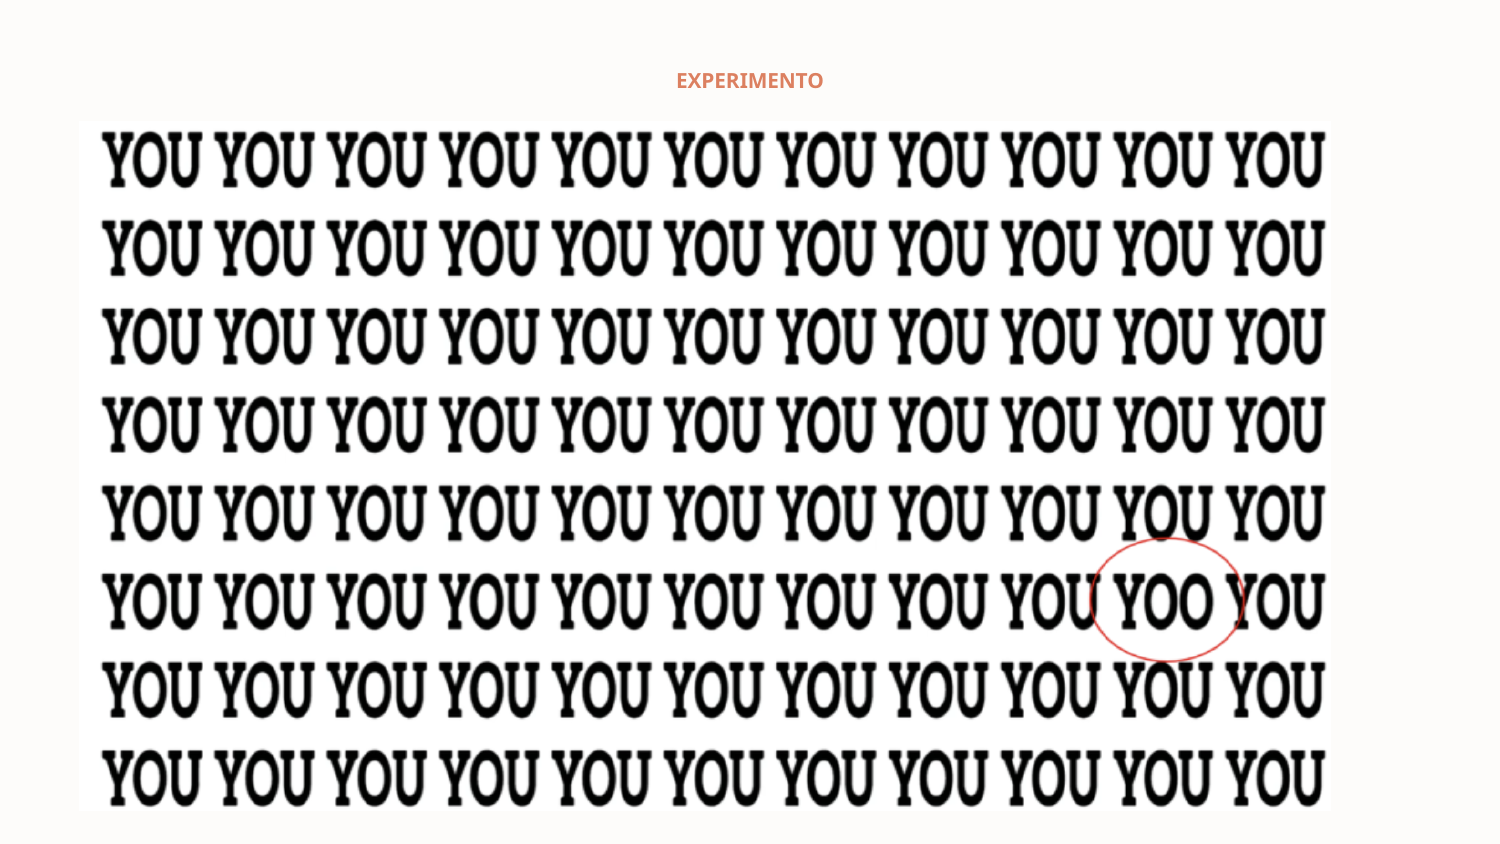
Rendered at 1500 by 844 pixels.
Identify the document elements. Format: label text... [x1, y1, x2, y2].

picture [0, 0, 1500, 844]
text_box [93, 70, 1407, 201]
text_box EXPERIMENTO [676, 70, 824, 94]
